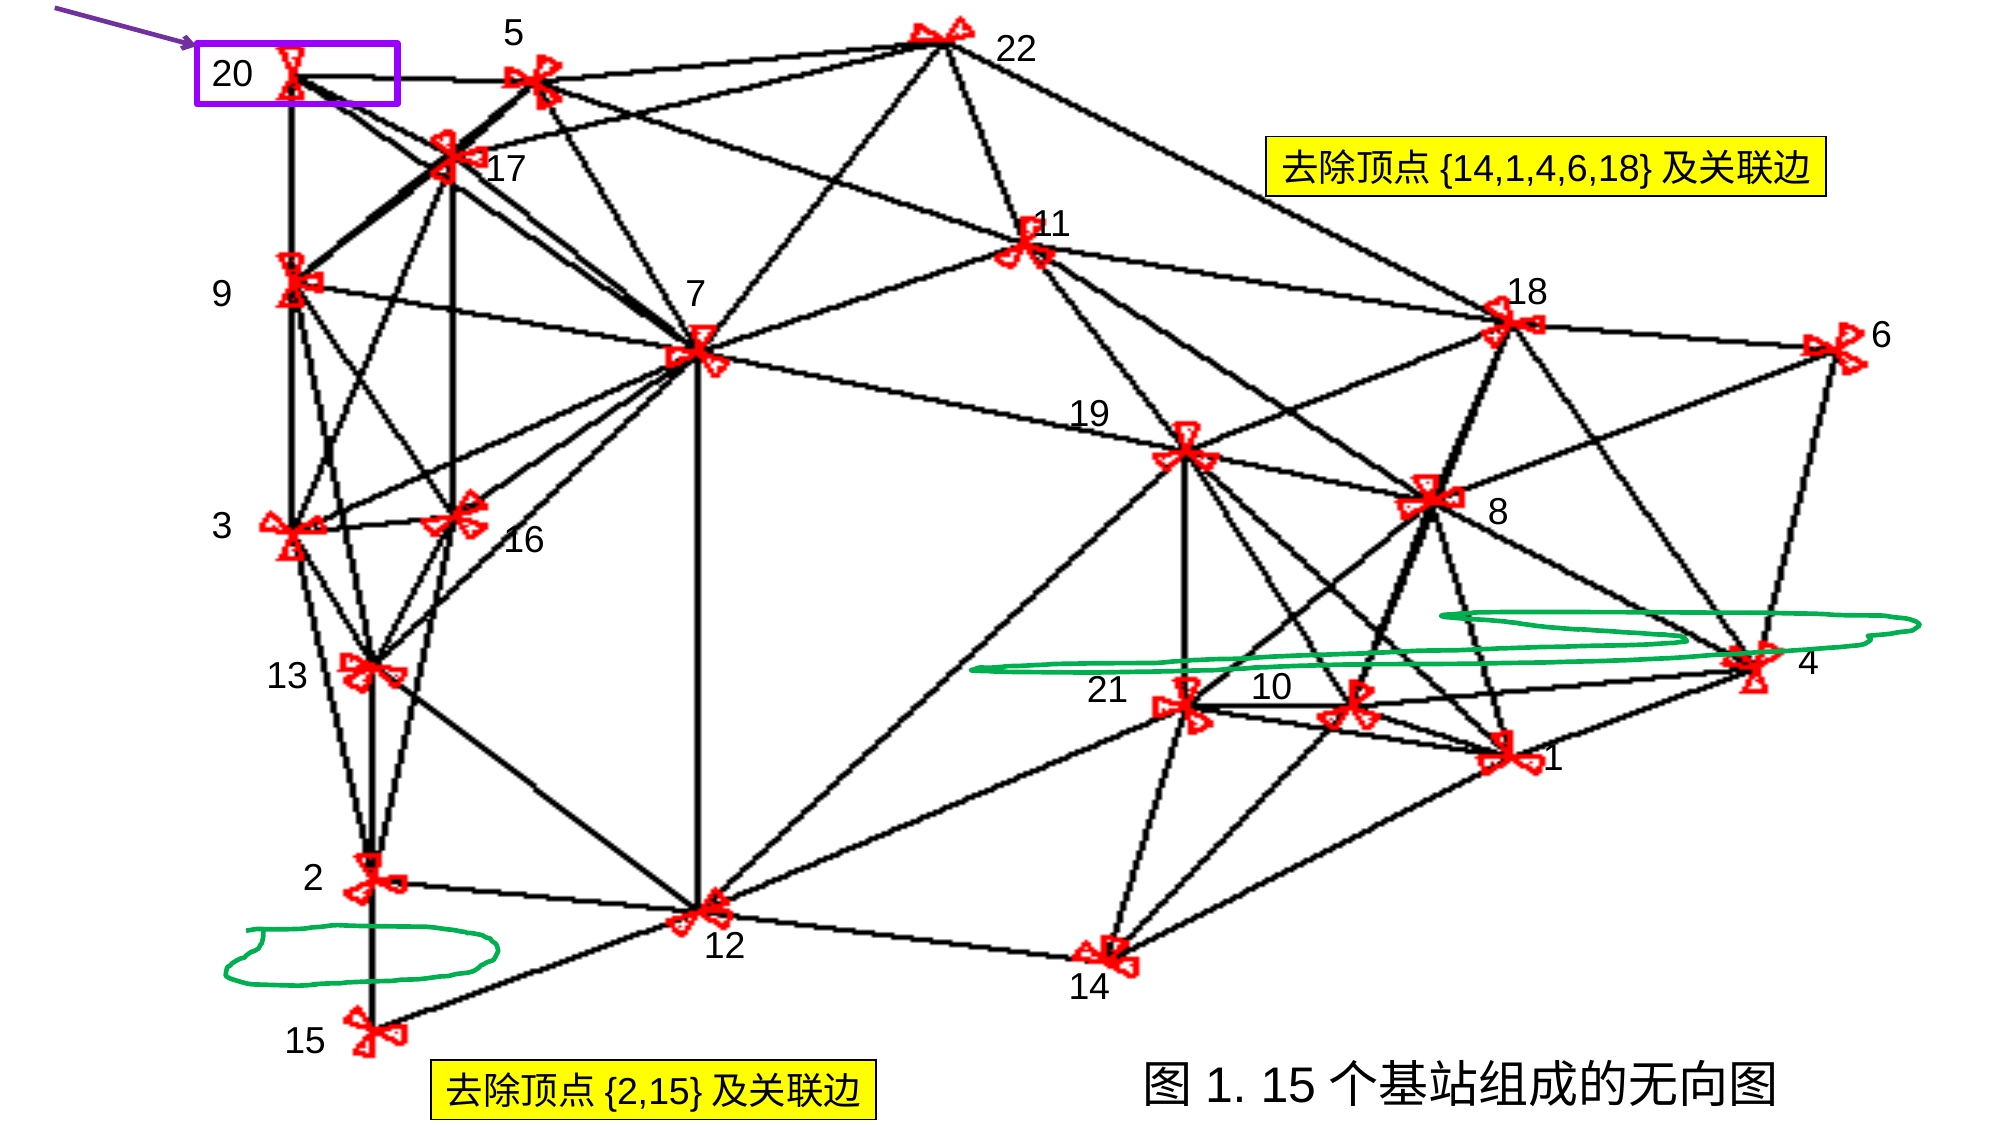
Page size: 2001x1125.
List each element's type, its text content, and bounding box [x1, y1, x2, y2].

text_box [196, 0, 1930, 1078]
text_box 图1. 15个基站组成的无向图 [1128, 1078, 1793, 1120]
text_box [54, 7, 197, 46]
text_box 去除顶点{2,15}及关联边 [430, 1078, 877, 1120]
